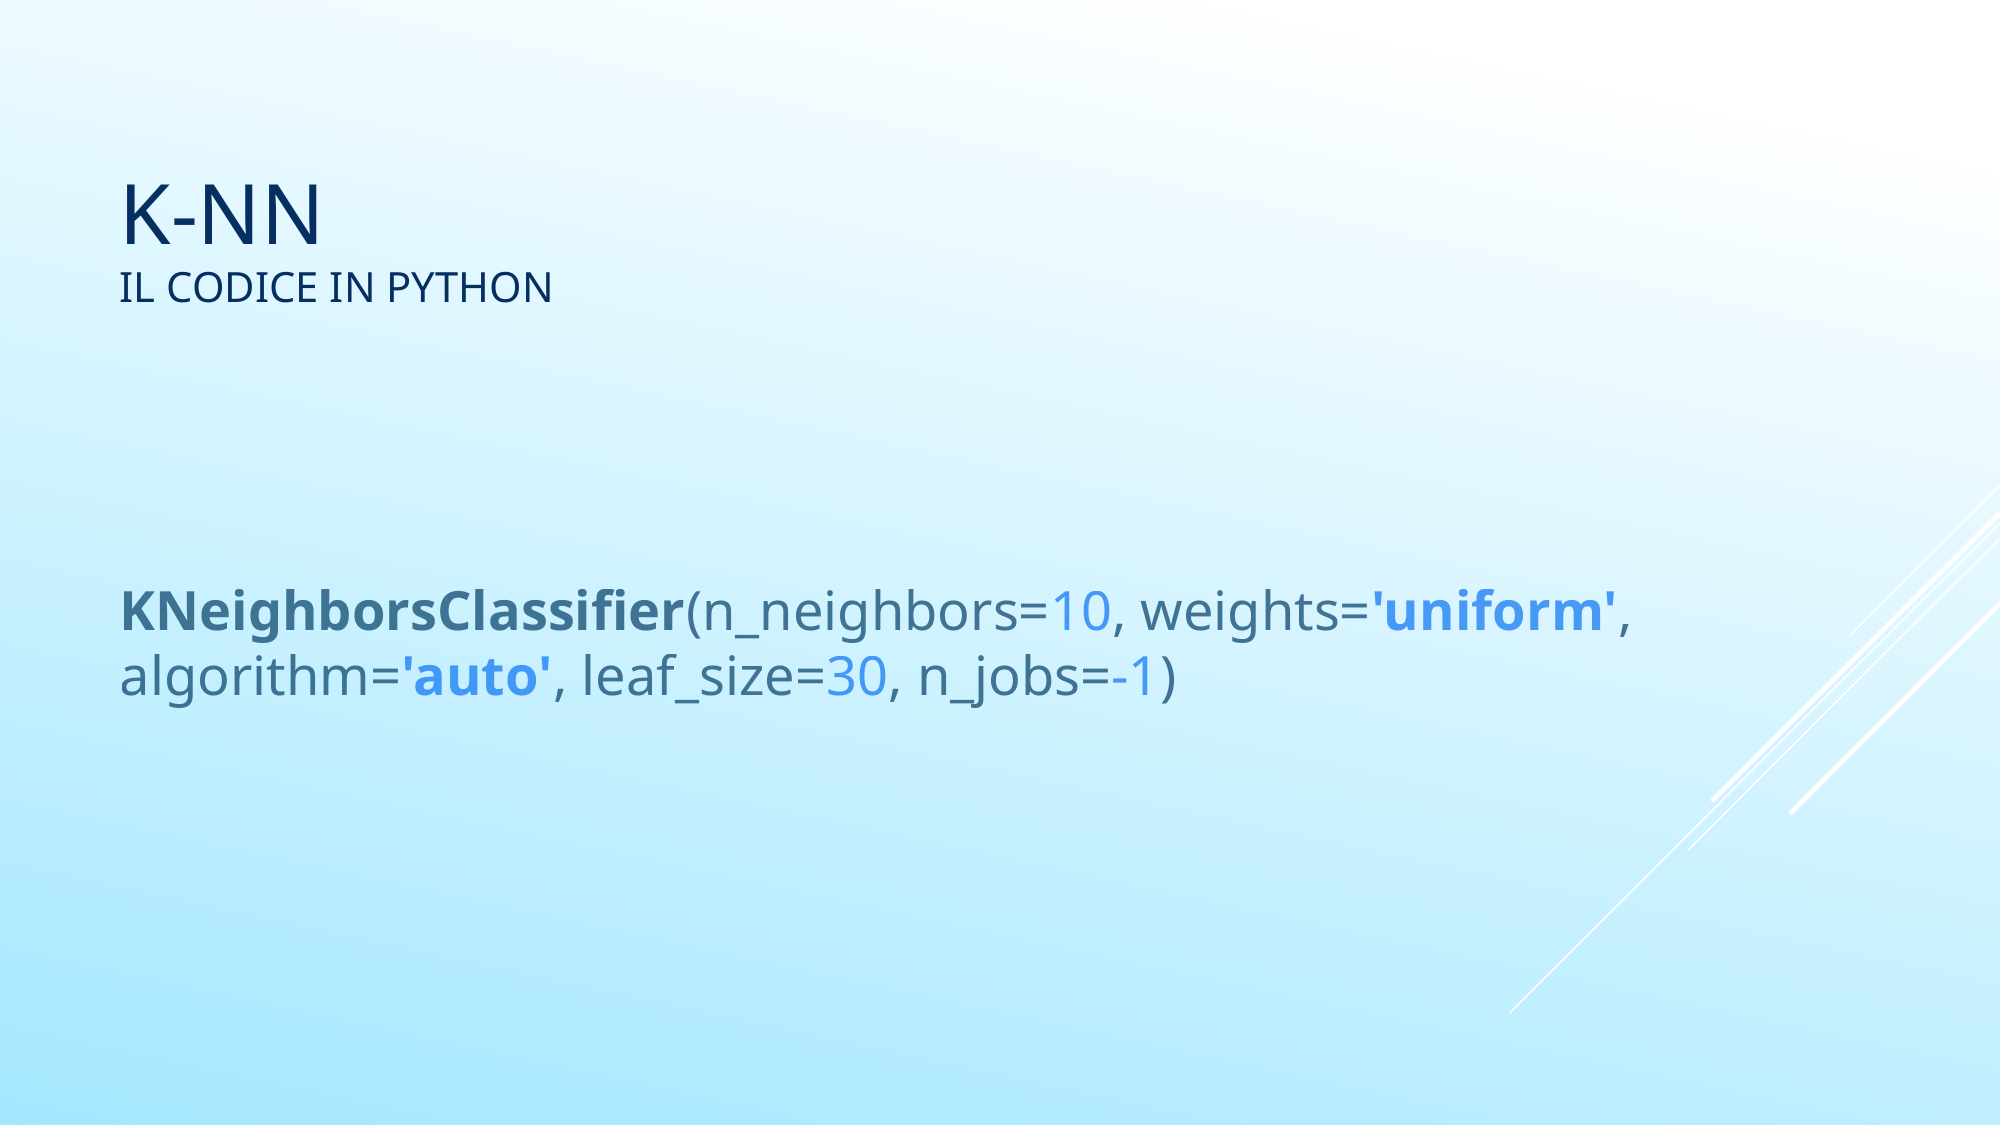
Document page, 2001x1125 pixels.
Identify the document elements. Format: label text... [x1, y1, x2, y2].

title K-NN IL CODICE IN PYTHON [111, 111, 1513, 361]
list KNeighborsClassifier(n_neighbors=10, weights='uniform', algorithm='auto', leaf_size=30, n_jobs=-1) [111, 440, 1901, 843]
